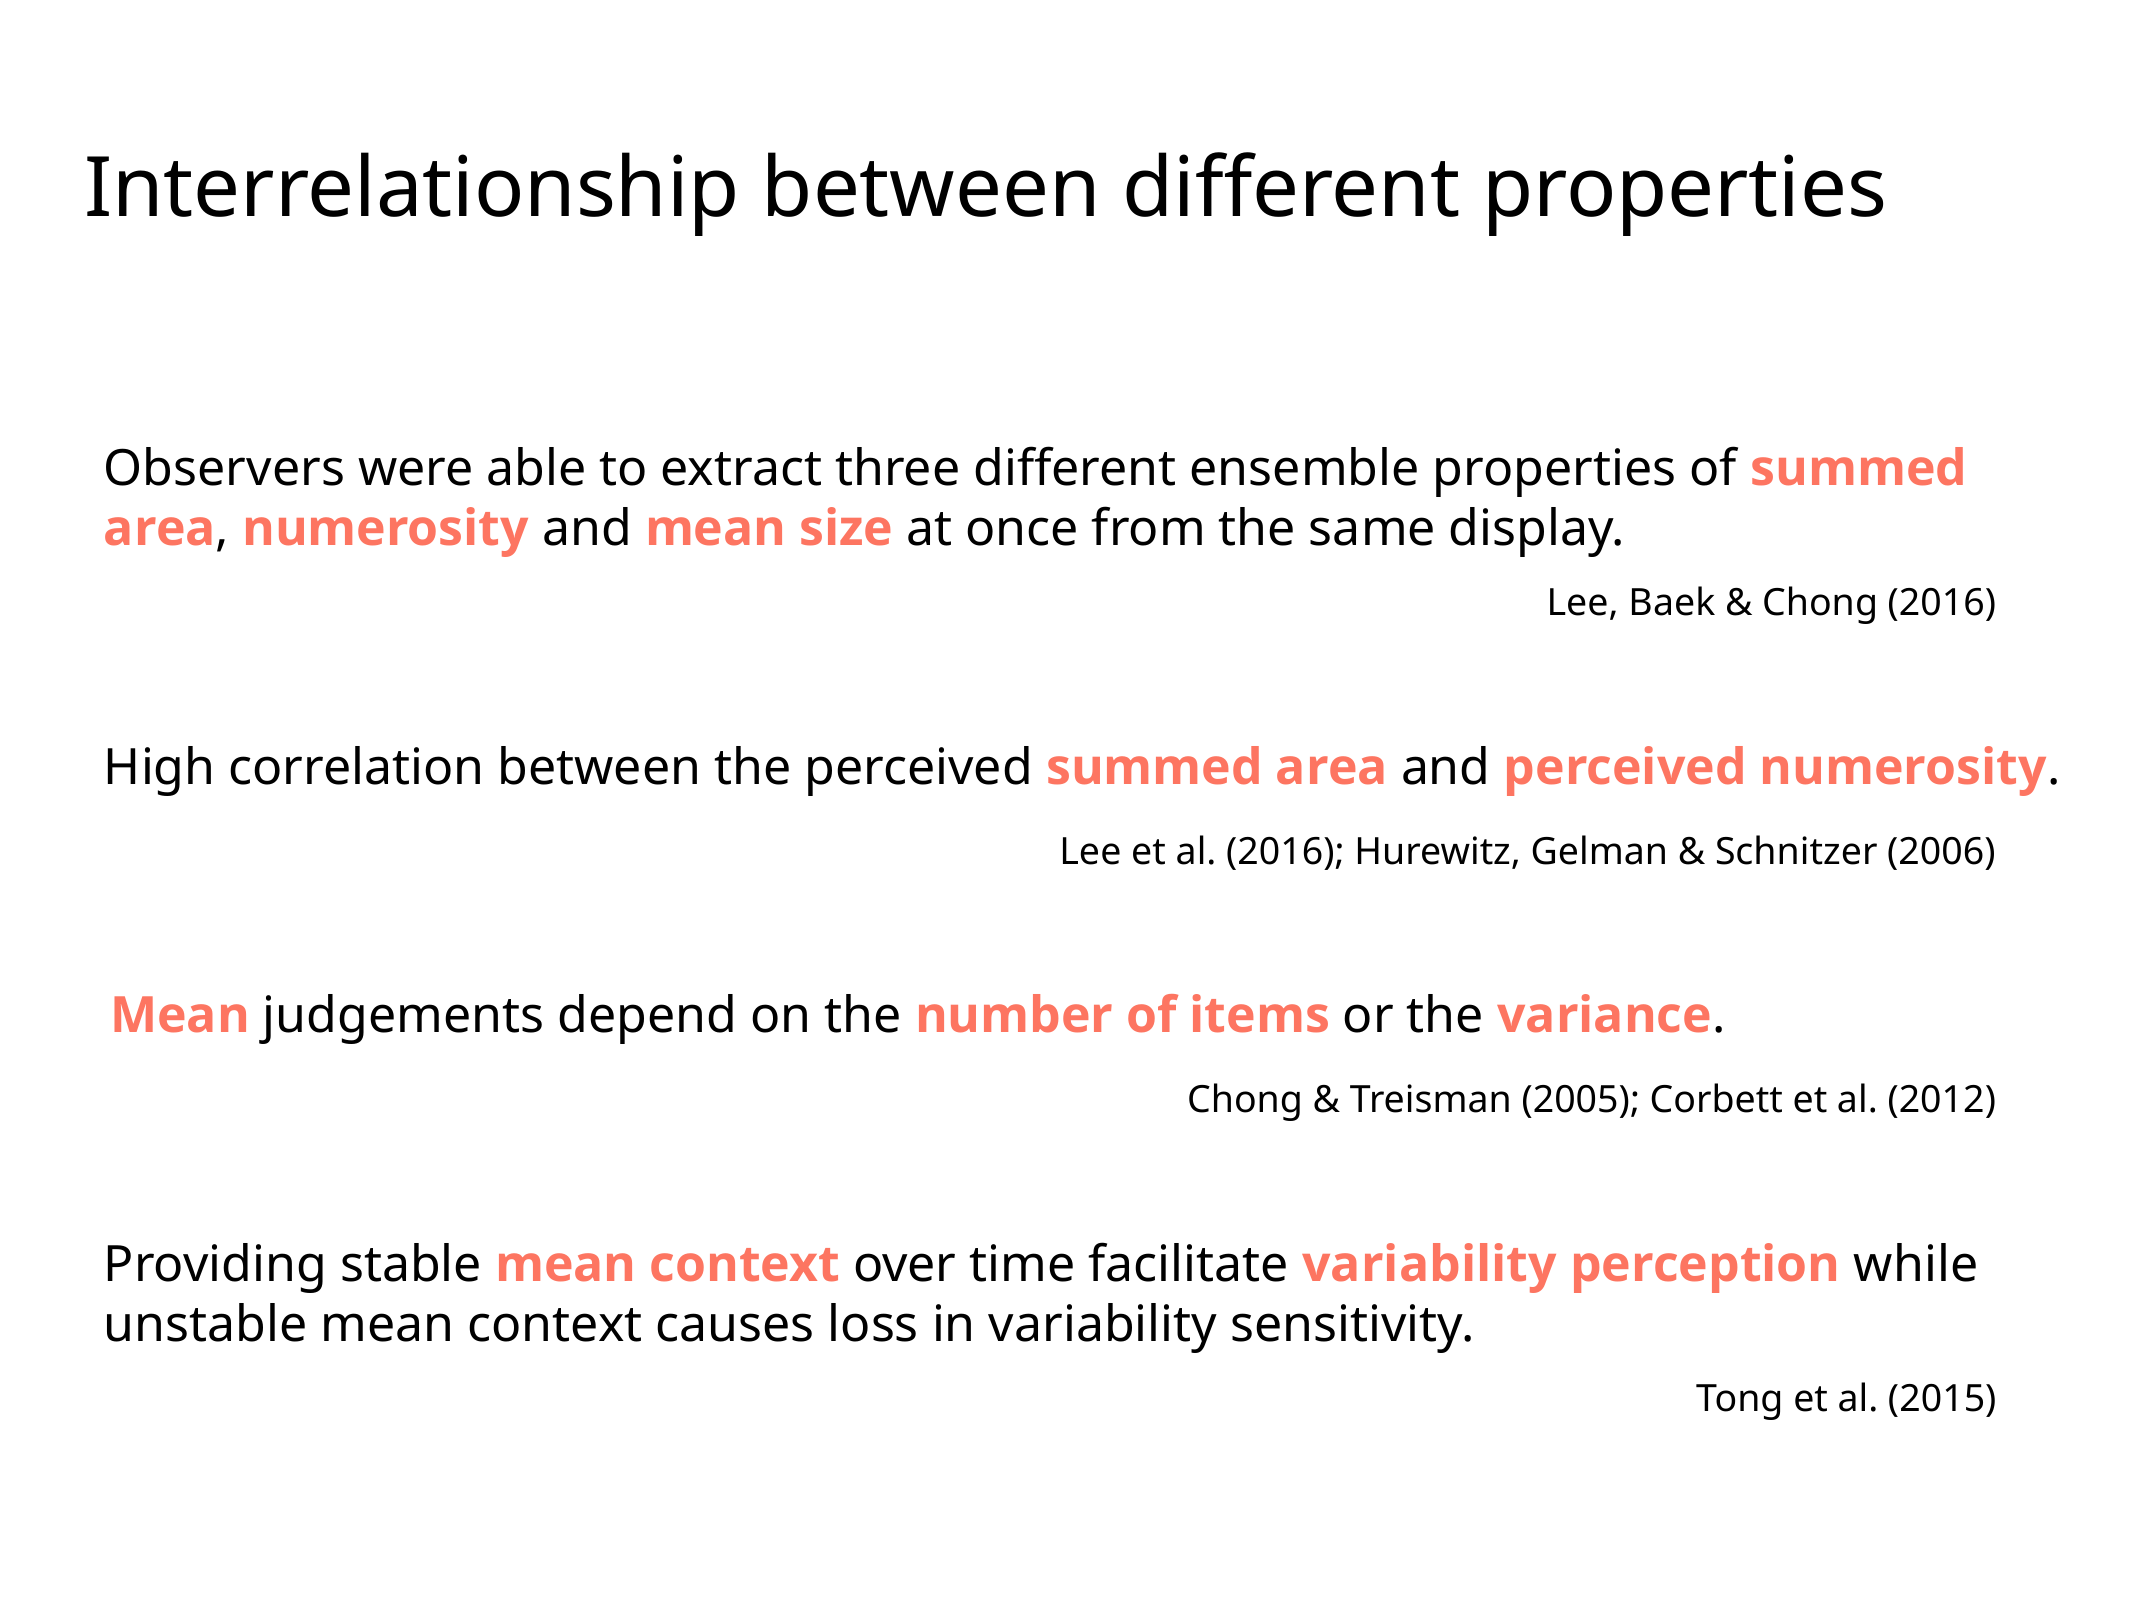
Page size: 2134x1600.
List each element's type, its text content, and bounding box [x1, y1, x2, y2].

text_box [95, 426, 2080, 629]
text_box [101, 974, 2086, 1126]
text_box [95, 725, 2080, 877]
text_box Interrelationship between different properties [72, 72, 2080, 275]
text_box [95, 1222, 2080, 1425]
